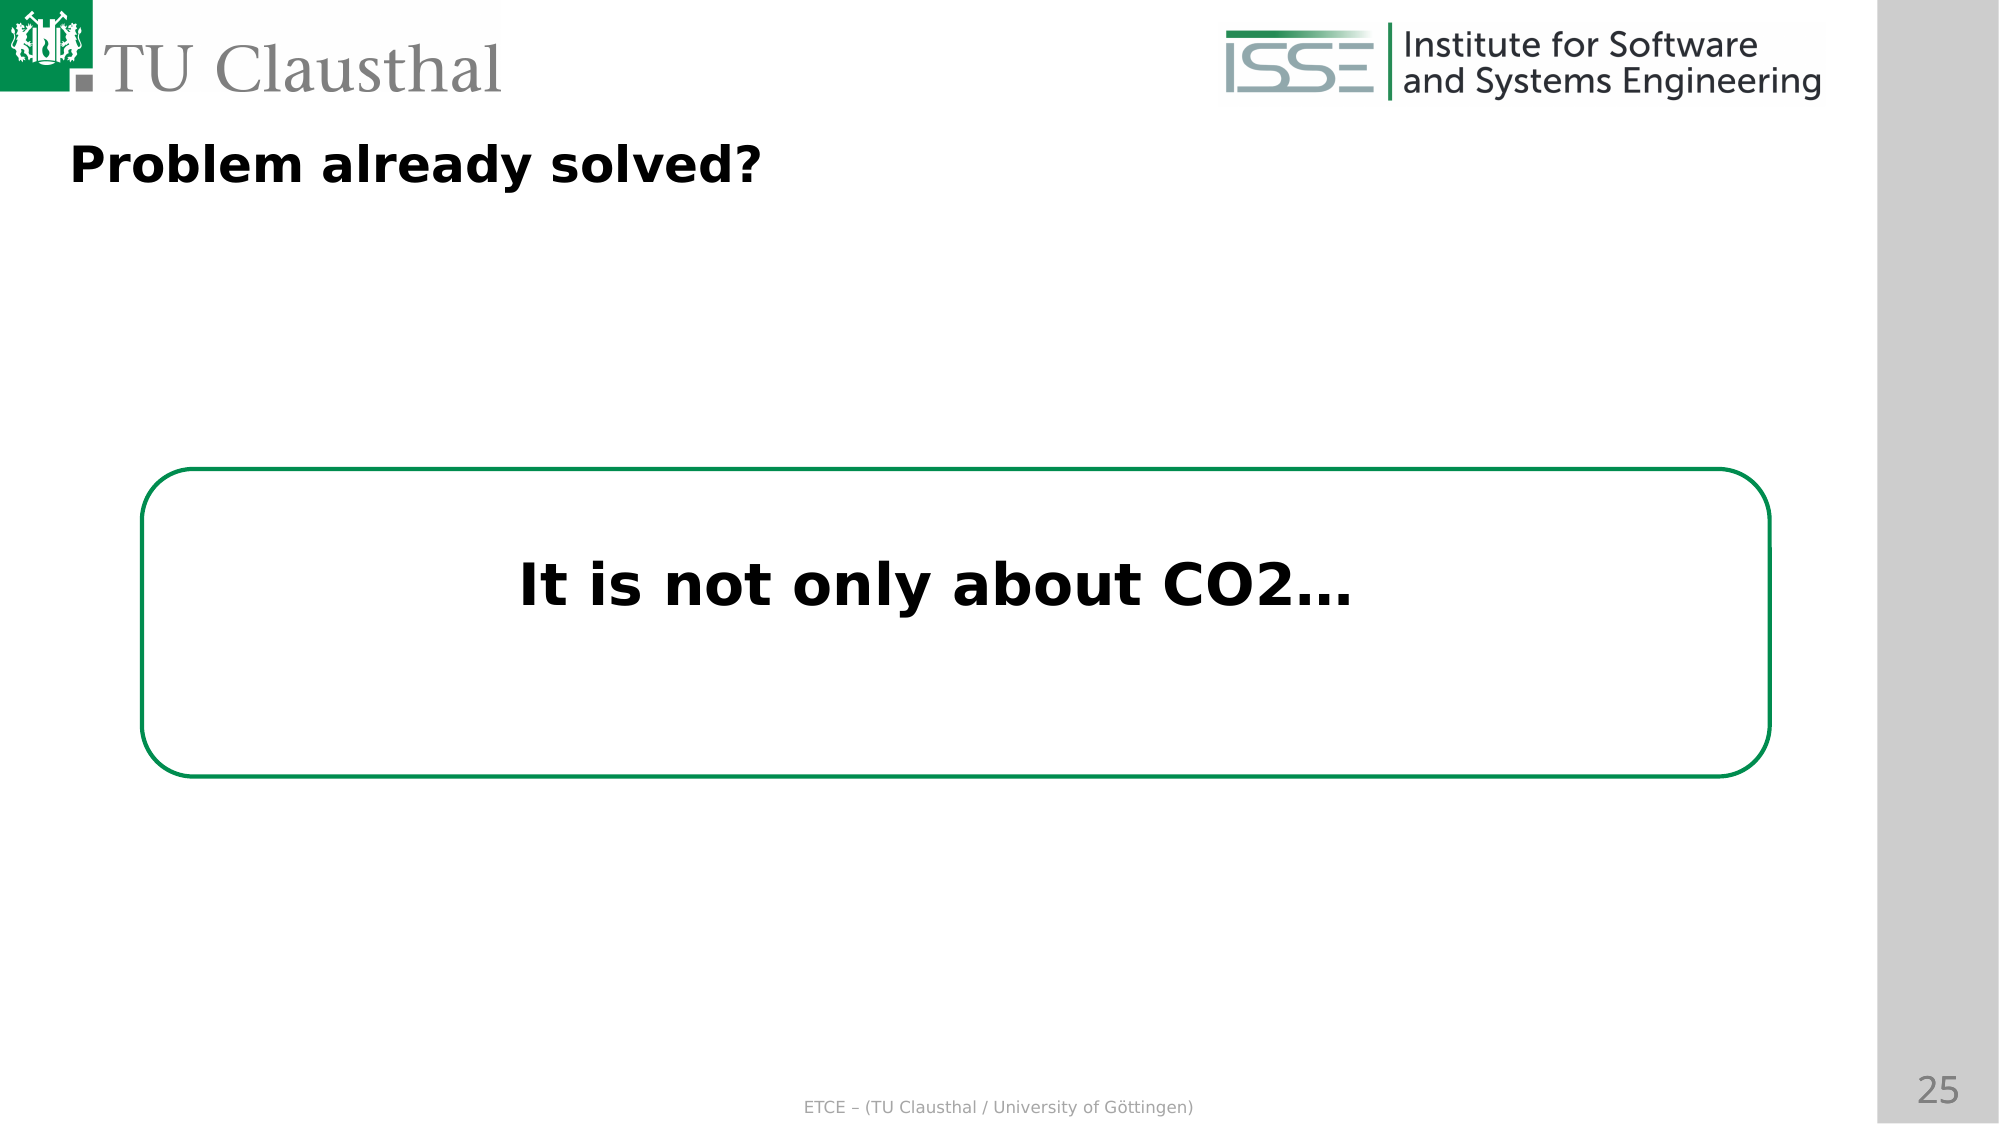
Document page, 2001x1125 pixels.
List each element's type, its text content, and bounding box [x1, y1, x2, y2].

text_box Problem already solved? [55, 125, 1818, 207]
picture [1218, 22, 1826, 107]
picture [0, 0, 501, 92]
text_box It is not only about CO2… [55, 208, 1818, 1034]
text_box [139, 466, 1772, 779]
